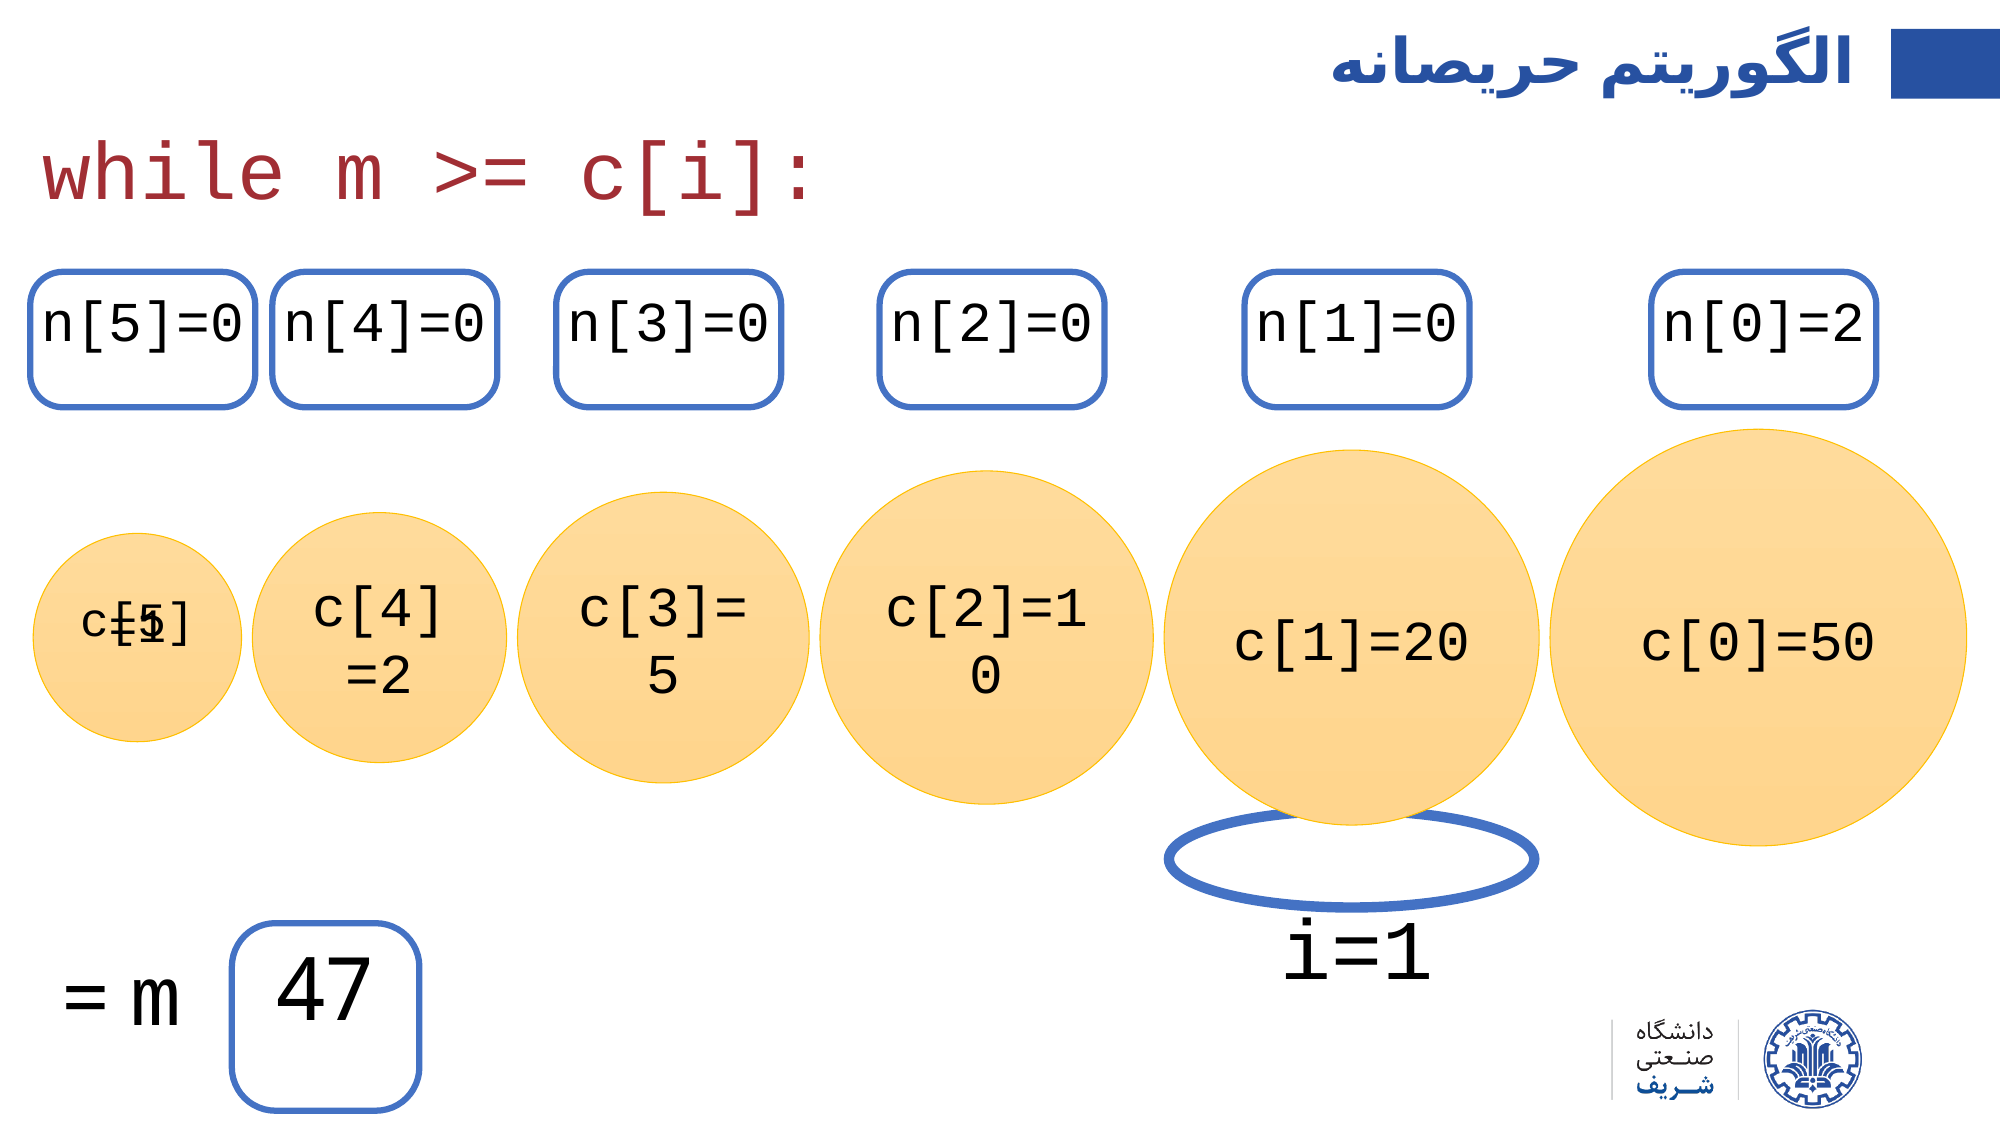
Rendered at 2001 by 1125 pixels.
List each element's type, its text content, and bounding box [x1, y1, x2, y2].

text_box [1168, 813, 1535, 903]
text_box c[3]=5 [517, 492, 810, 783]
text_box i=1 [1273, 899, 1442, 1044]
text_box c[5]=1 [33, 533, 242, 742]
text_box n[0]=2 [1651, 271, 1877, 408]
text_box n[1]=0 [1244, 271, 1470, 408]
list m = [37, 944, 207, 1090]
text_box n[2]=0 [879, 271, 1105, 408]
text_box c[1]=20 [1164, 450, 1540, 826]
text_box 47 [231, 923, 420, 1111]
text_box c[2]=10 [819, 470, 1154, 805]
text_box n[5]=0 [30, 271, 256, 408]
text_box n[4]=0 [272, 271, 498, 408]
text_box c[4]=2 [252, 512, 507, 763]
picture [1609, 1009, 1863, 1109]
text_box n[3]=0 [556, 271, 782, 408]
text_box while m >= c[i]: [35, 122, 925, 267]
text_box c[0]=50 [1550, 429, 1967, 846]
list الگوریتم حریصانه [136, 6, 1863, 121]
